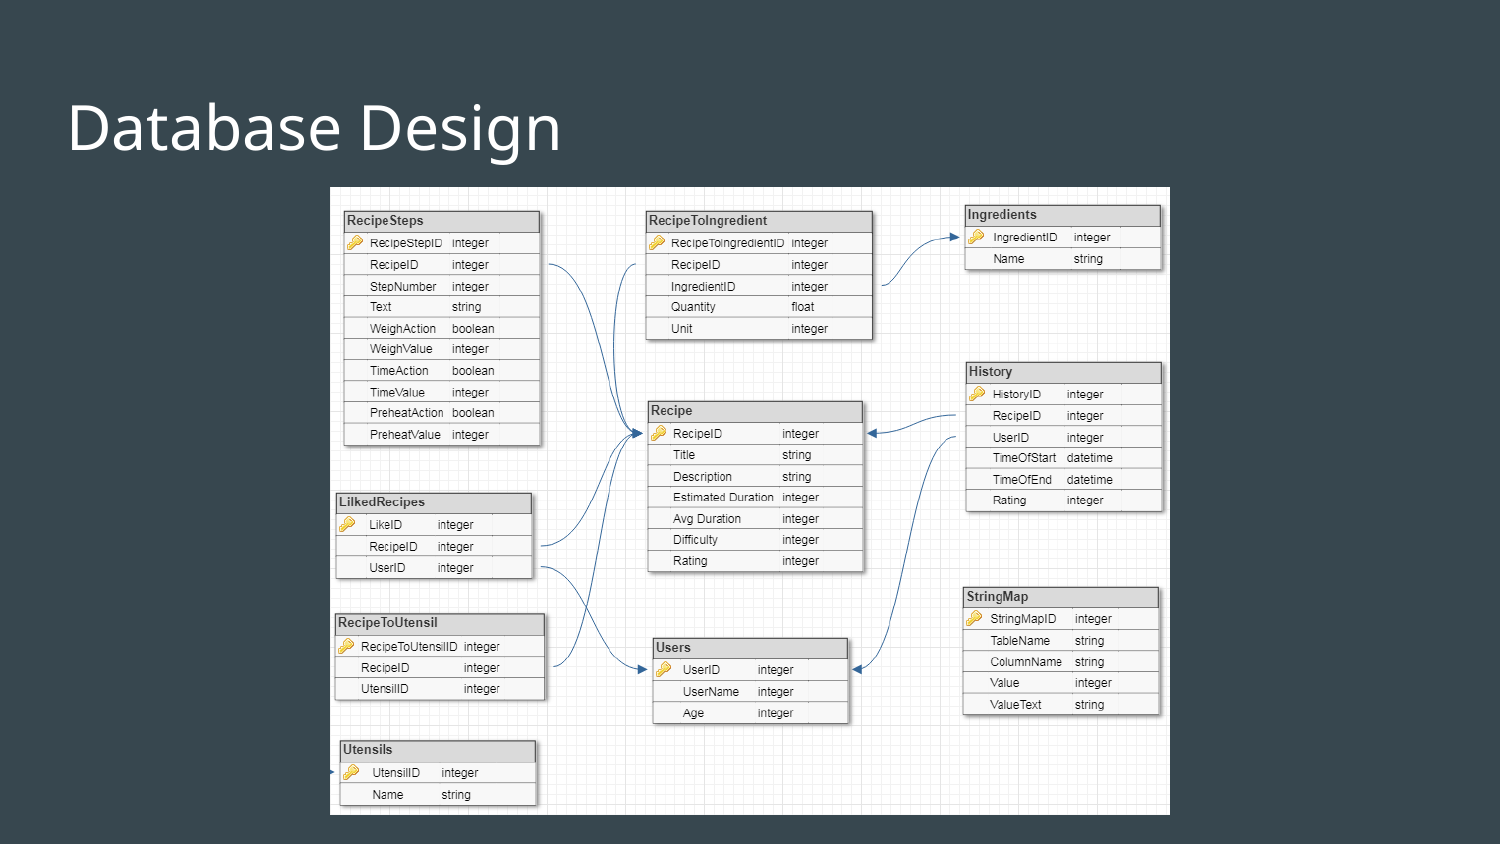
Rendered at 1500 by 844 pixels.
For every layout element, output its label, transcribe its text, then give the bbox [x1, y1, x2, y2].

title Database Design [51, 72, 1449, 167]
picture [329, 187, 1171, 815]
